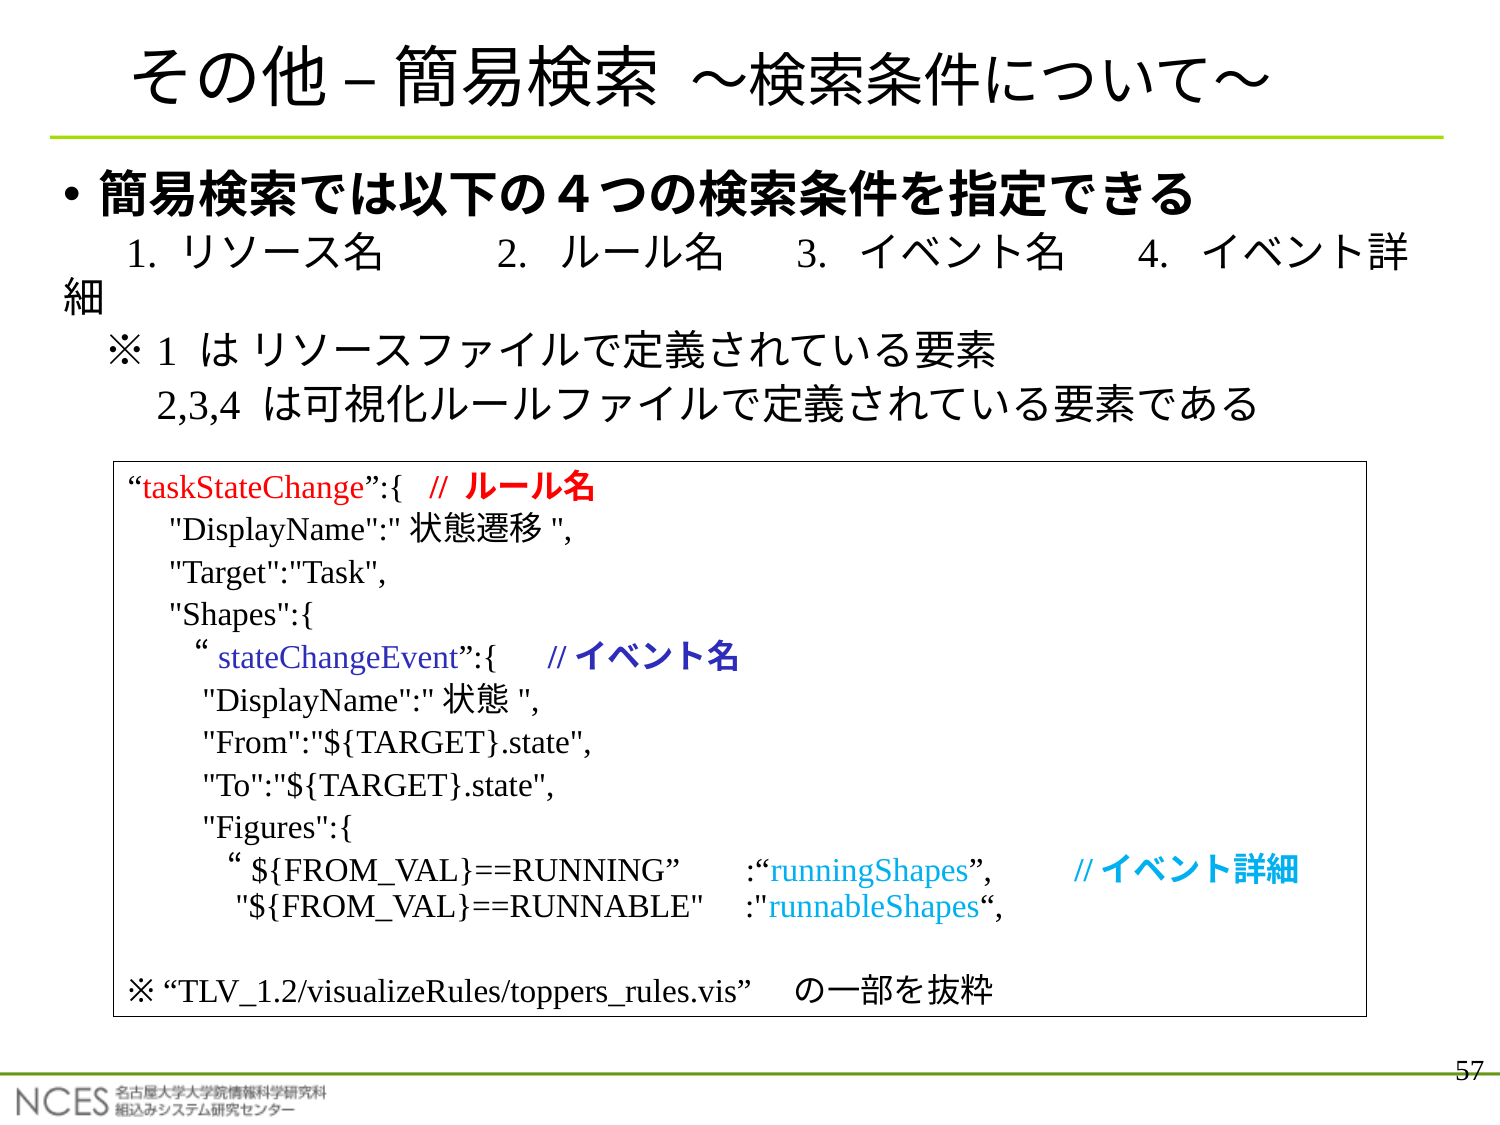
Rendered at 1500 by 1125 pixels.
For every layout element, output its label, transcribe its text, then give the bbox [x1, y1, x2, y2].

title その他 – 簡易検索 ～検索条件について～ [112, 37, 1461, 113]
text_box 簡易検索では以下の４つの検索条件を指定できる 1. リソース名 2. ルール名 3. イベント名 4. イベント詳細 ※1 は リソースファイルで定義されている要素 2,3,4 は可視化ルールファイルで定義されている要素である [48, 161, 1443, 590]
picture [0, 1071, 1500, 1125]
text_box “taskStateChange”:{ // ルール名 "DisplayName":"状態遷移", "Target":"Task", "Shapes":{ “stateChangeEvent”:{ //イベント名 "DisplayName":"状態", "From":"${TARGET}.state", "To":"${TARGET}.state", "Figures":{ “${FROM_VAL}==RUNNING” :“runningShapes”, //イベント詳細 "${FROM_VAL}==RUNNABLE" :"runnableShapes“, ※ “TLV_1.2/visualizeRules/toppers_rules.vis” の一部を抜粋 [113, 461, 1367, 1017]
slide_number 57 [1186, 1043, 1500, 1094]
